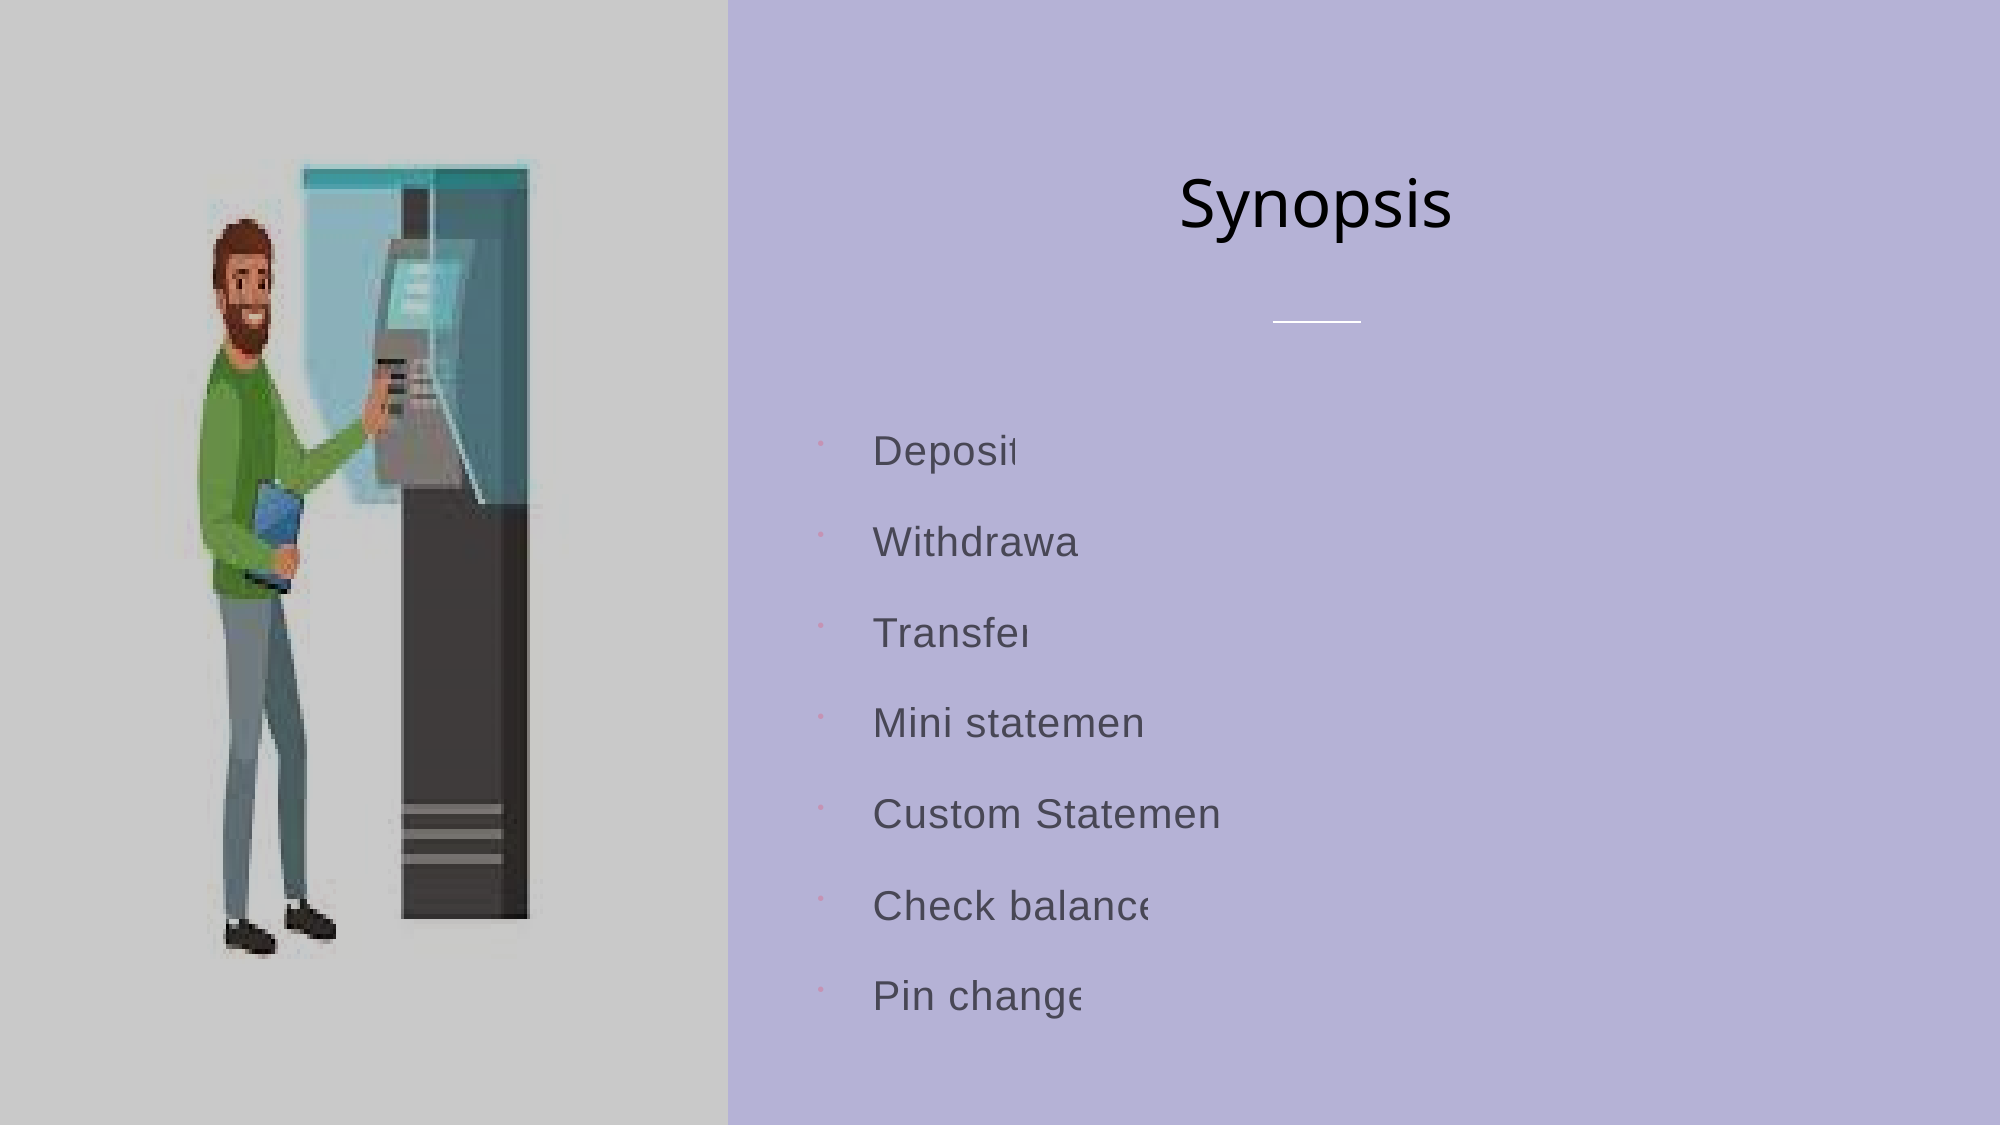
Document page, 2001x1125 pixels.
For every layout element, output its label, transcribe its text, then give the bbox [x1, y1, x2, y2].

picture [0, 0, 728, 1125]
title Synopsis [798, 64, 1836, 249]
text_box [728, 0, 2000, 1125]
list Deposit Withdrawal Transfer Mini statement Custom Statement Check balance Pin change [798, 395, 1836, 1061]
